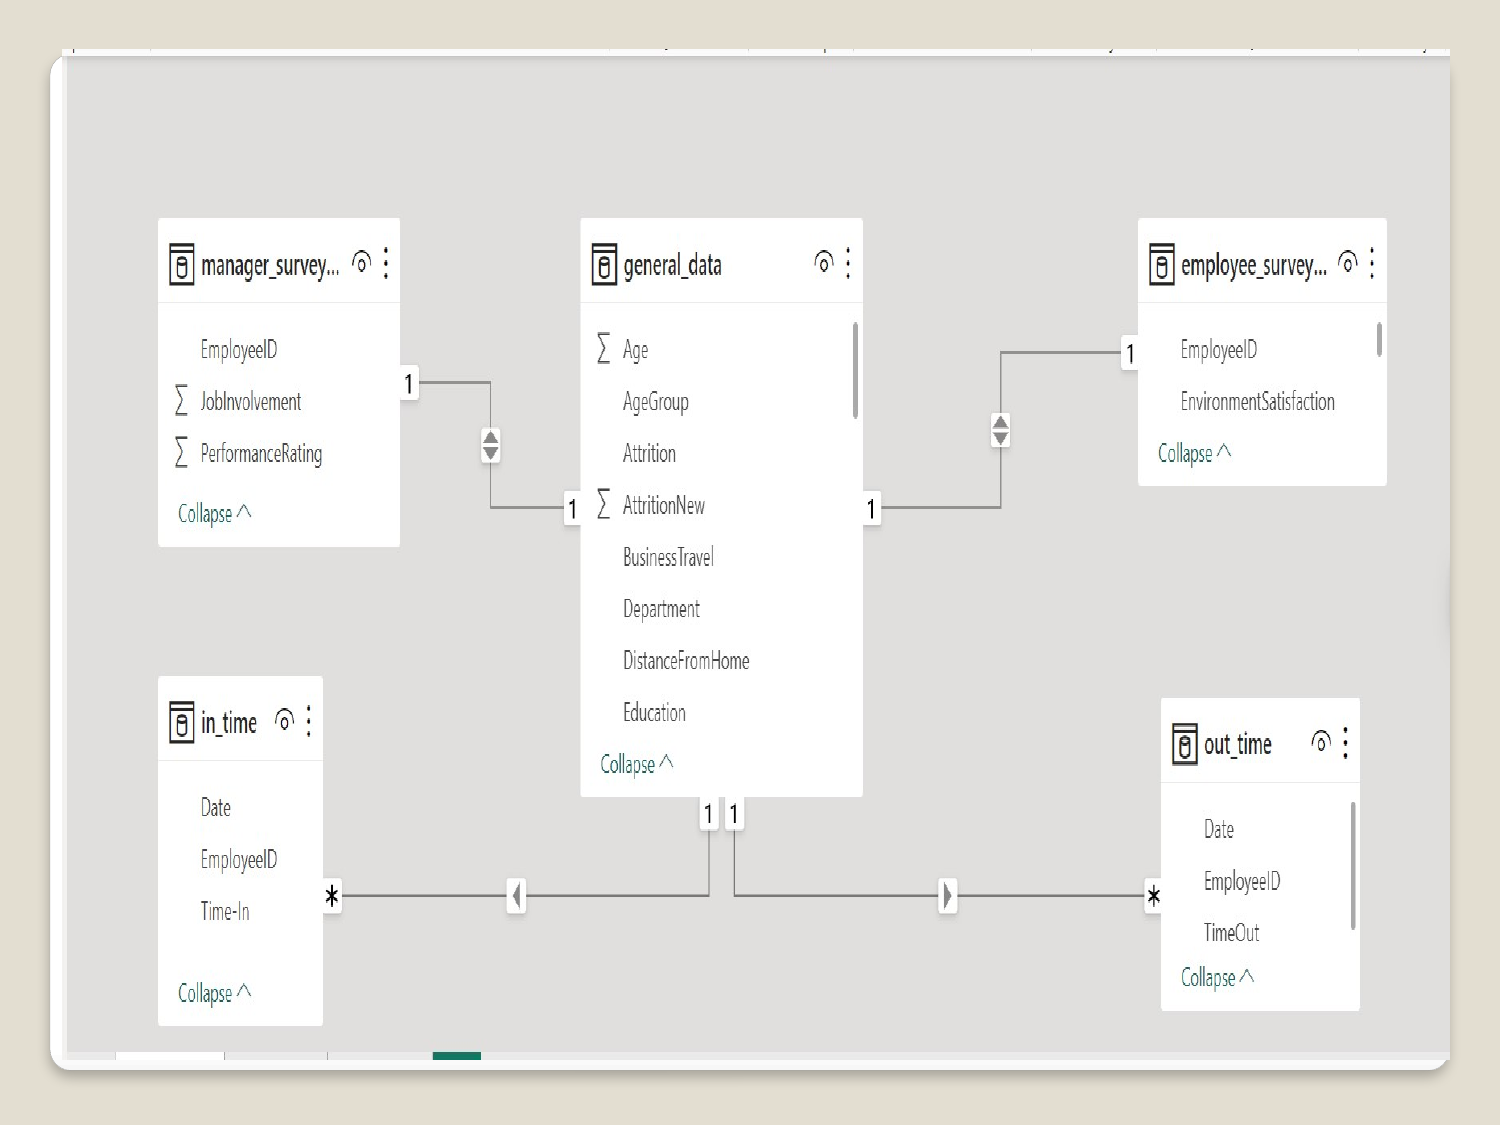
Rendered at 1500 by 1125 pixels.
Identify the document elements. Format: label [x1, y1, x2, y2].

picture [62, 49, 1451, 1060]
